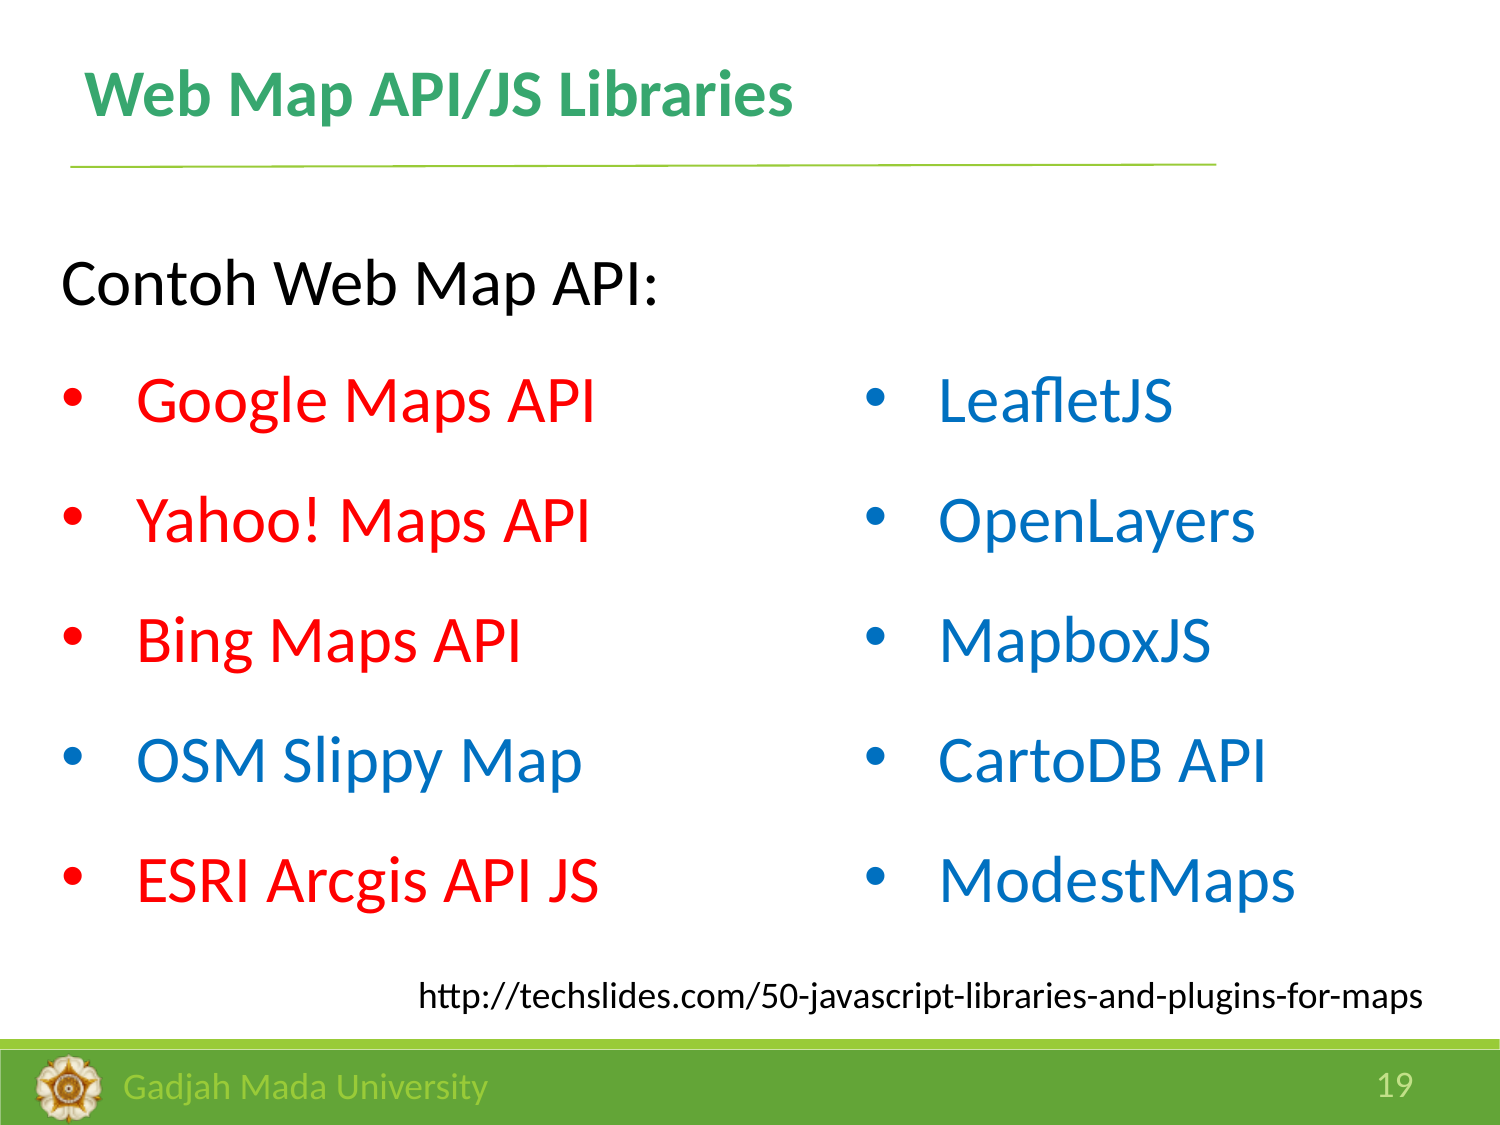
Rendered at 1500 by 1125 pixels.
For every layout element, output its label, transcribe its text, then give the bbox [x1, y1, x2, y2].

text_box Web Map API/JS Libraries [70, 42, 1445, 146]
text_box Contoh Web Map API: [46, 190, 1407, 292]
text_box LeafletJS OpenLayers MapboxJS CartoDB API ModestMaps [774, 308, 1407, 923]
picture [29, 1049, 109, 1125]
text_box Google Maps API Yahoo! Maps API Bing Maps API OSM Slippy Map ESRI Arcgis API JS [46, 308, 774, 923]
text_box http://techslides.com/50-javascript-libraries-and-plugins-for-maps [403, 963, 1478, 1024]
